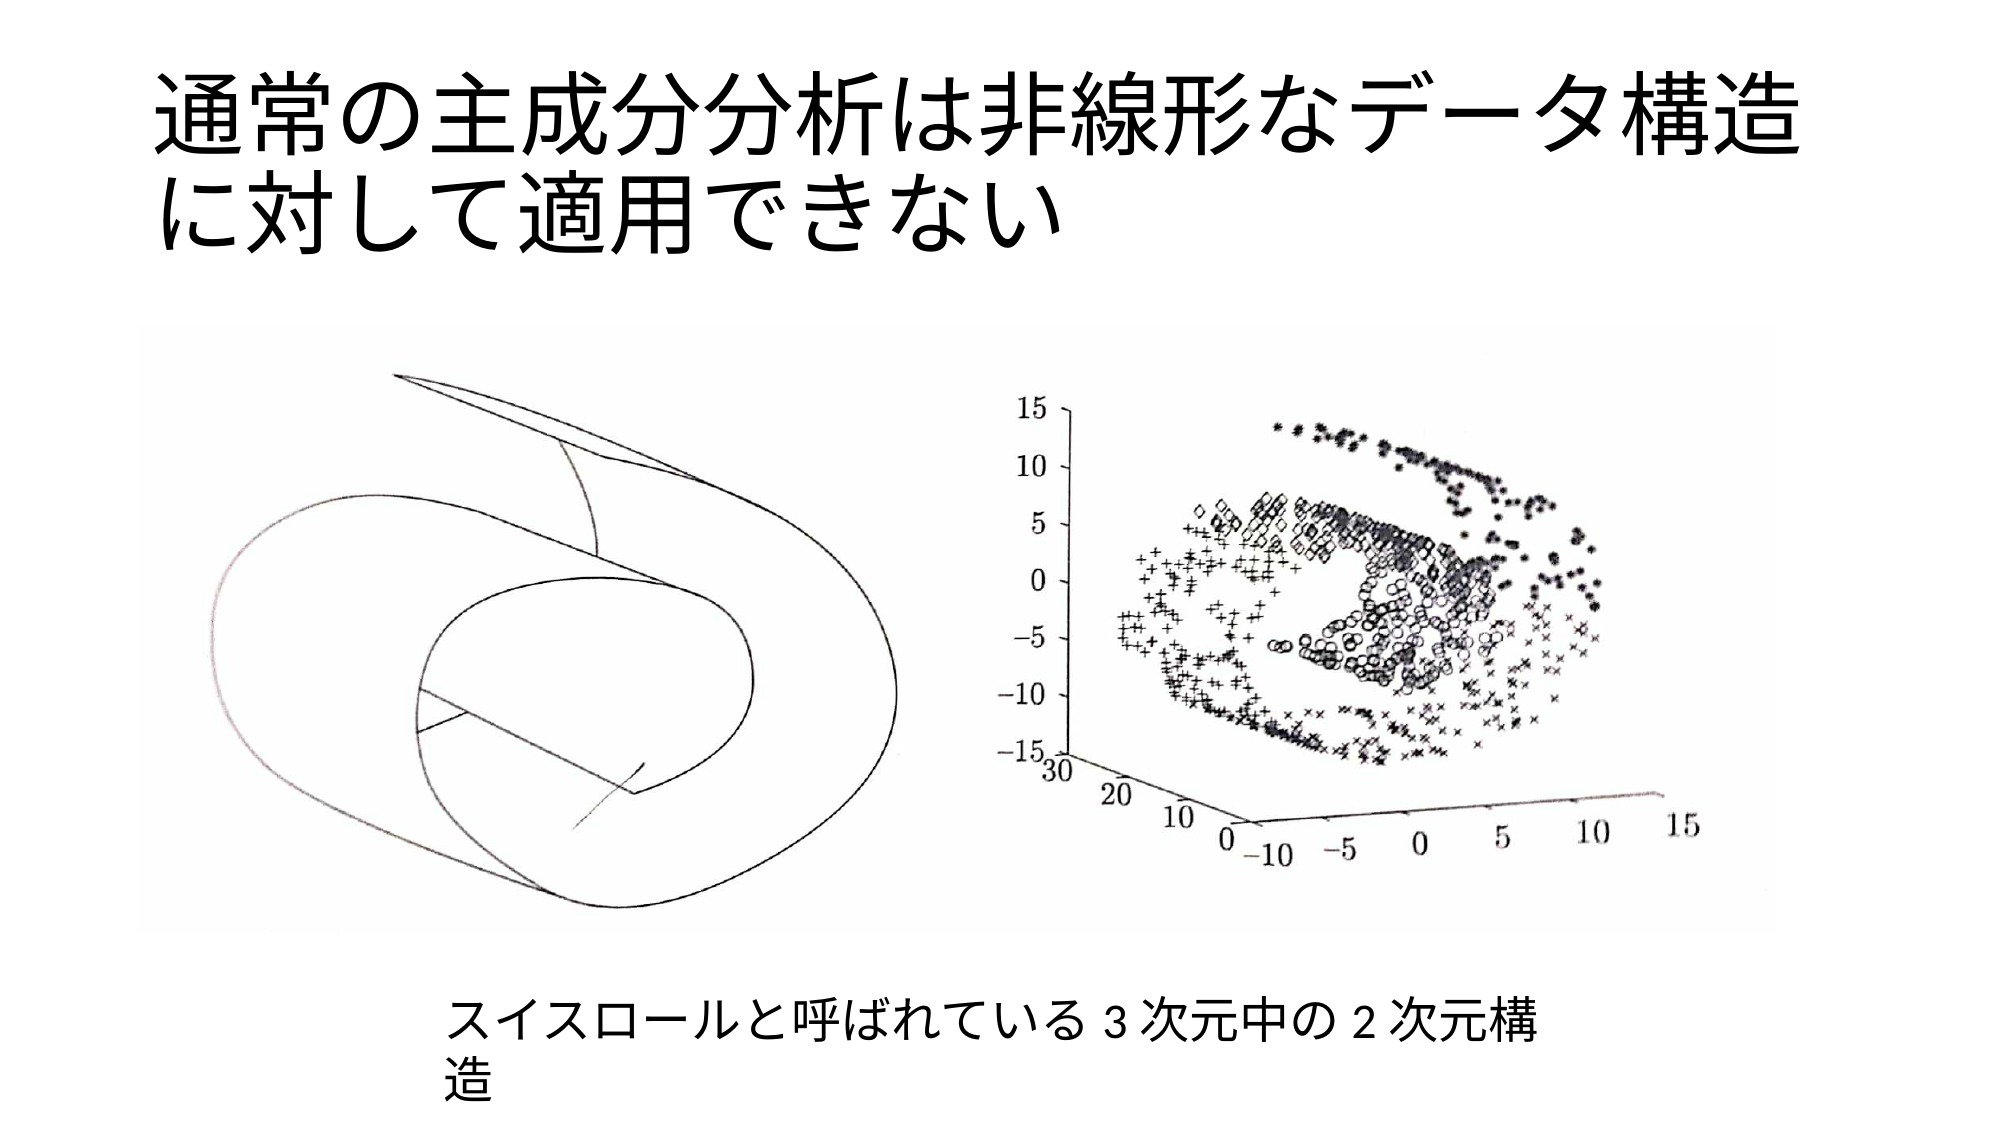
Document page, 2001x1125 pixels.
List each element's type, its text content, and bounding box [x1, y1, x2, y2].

title 通常の主成分分析は非線形なデータ構造に対して適用できない [137, 59, 1863, 278]
picture [137, 326, 1778, 932]
text_box スイスロールと呼ばれている3次元中の2次元構造 [428, 980, 1572, 1116]
